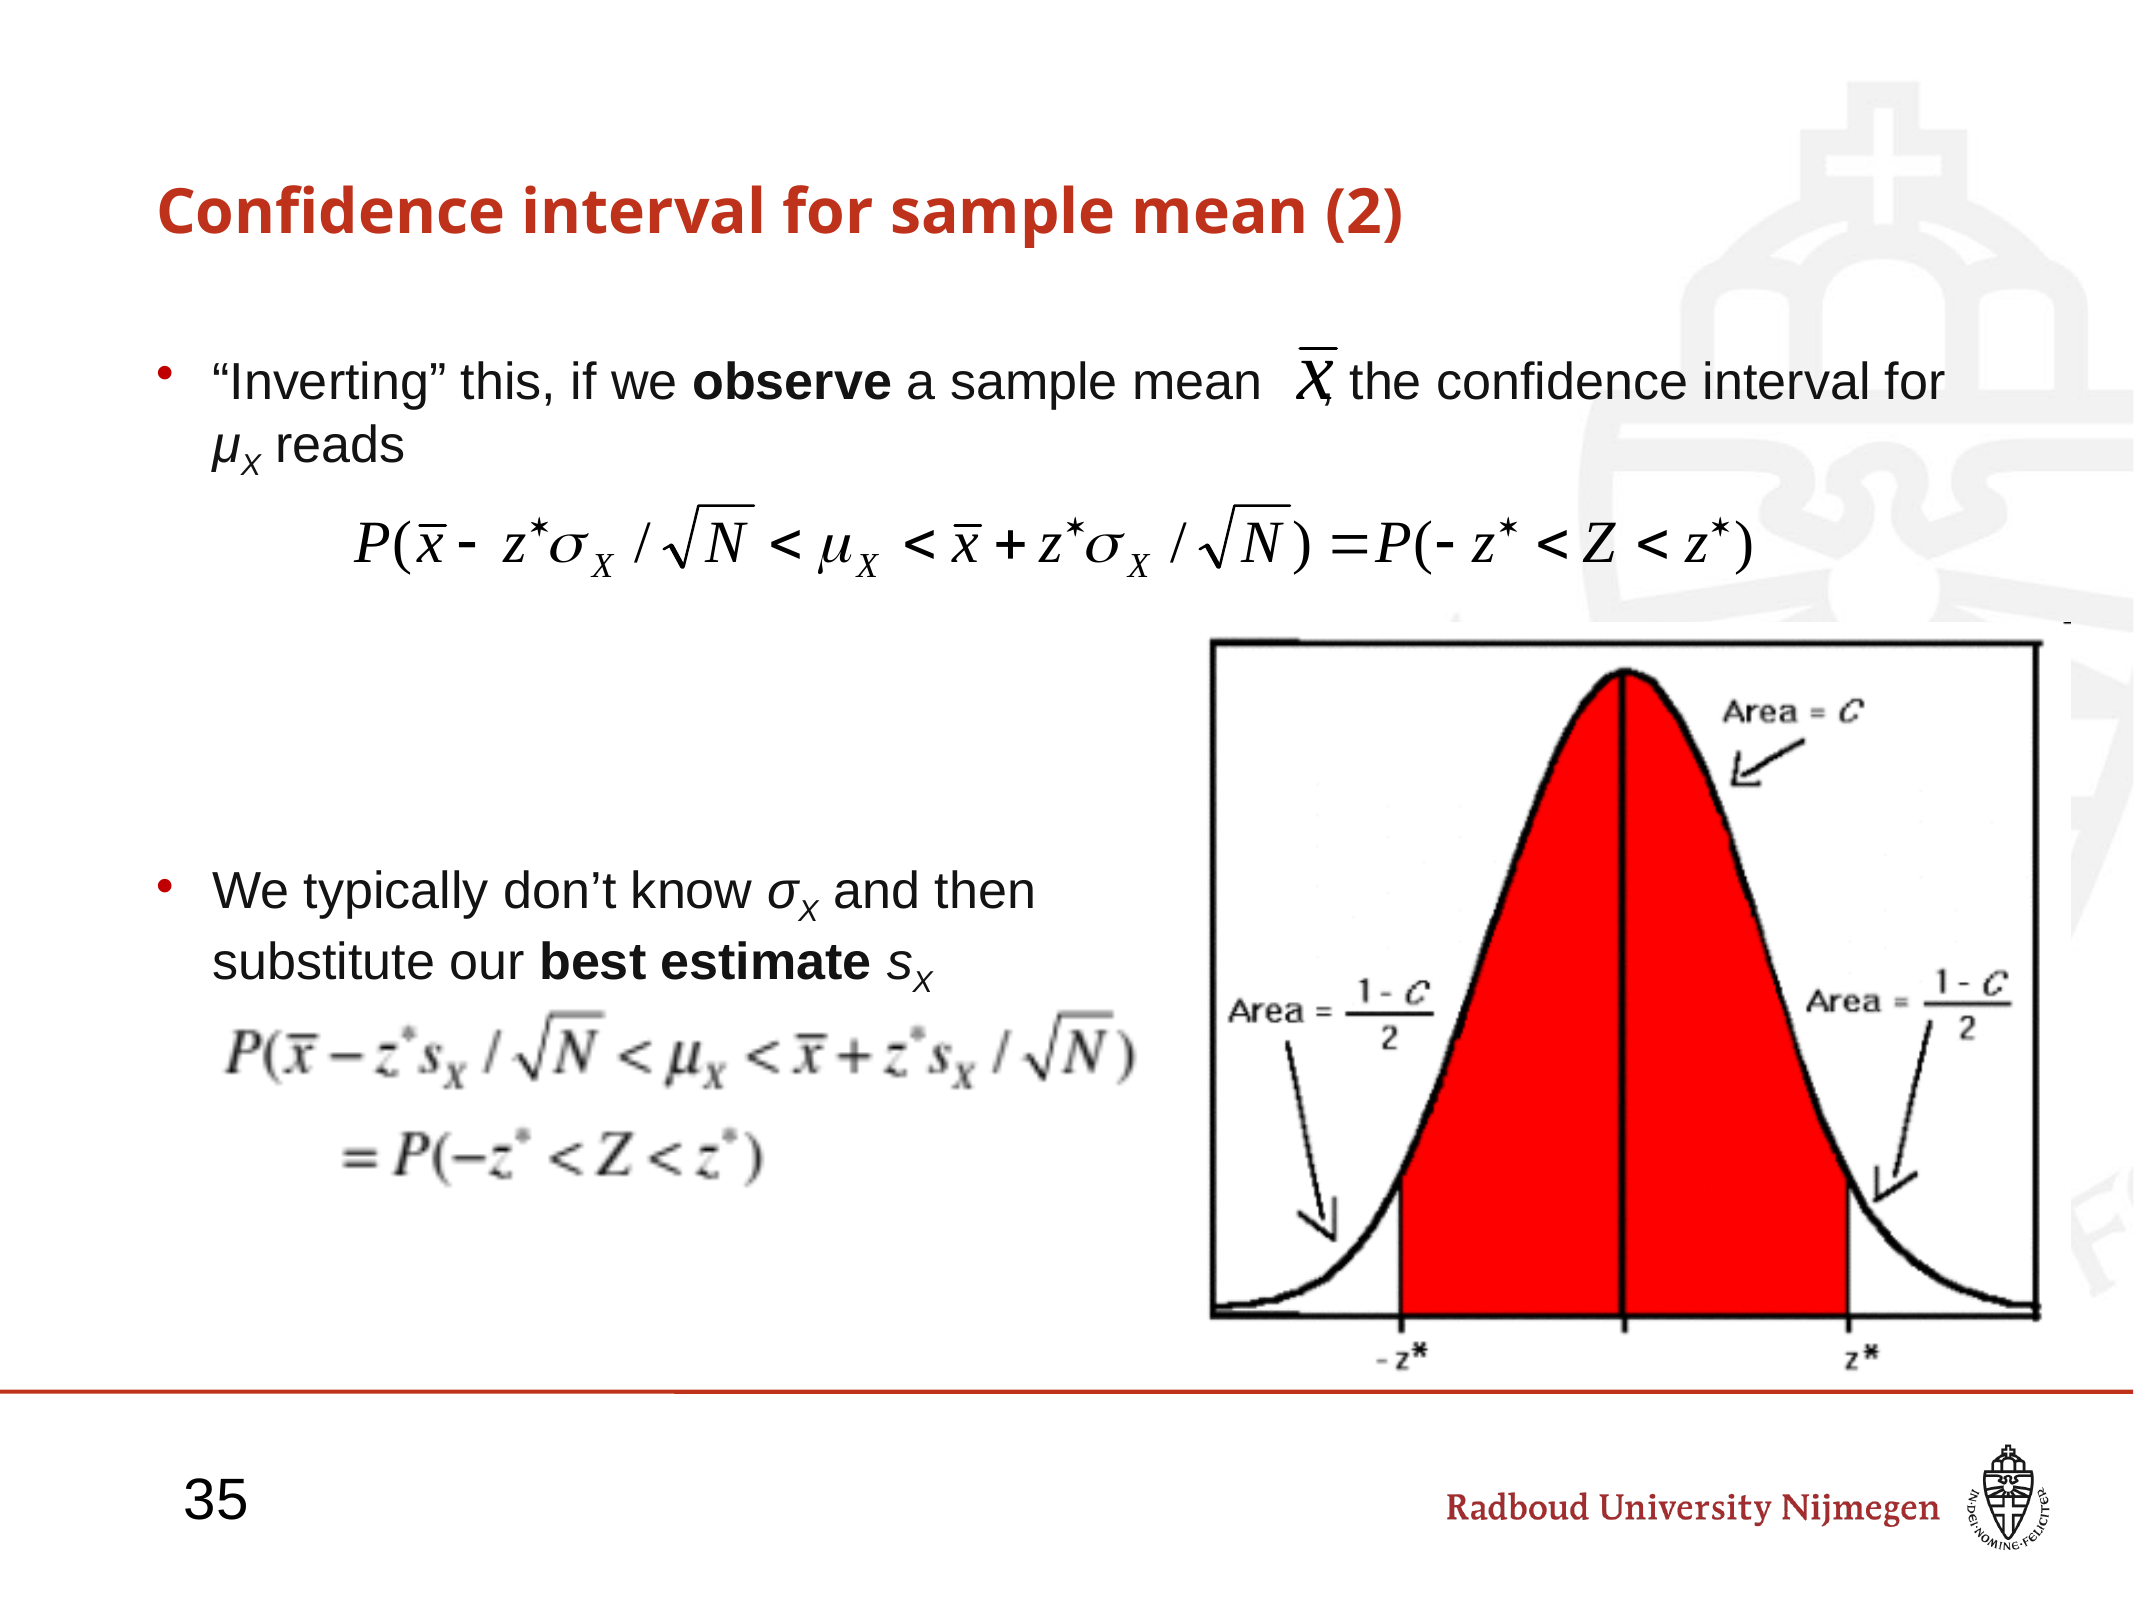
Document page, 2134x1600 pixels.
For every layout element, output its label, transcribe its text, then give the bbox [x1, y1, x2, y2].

picture [0, 1394, 2134, 1600]
list “Inverting” this, if we observe a sample mean , the confidence interval for μX reads We typically don’t know σX and then substitute our best estimate sX [147, 339, 1961, 1325]
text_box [215, 1000, 1142, 1197]
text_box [343, 492, 1764, 588]
slide_number 35 [168, 1453, 667, 1540]
picture [0, 0, 2134, 1389]
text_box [1280, 330, 1357, 422]
title Confidence interval for sample mean (2) [147, 162, 1961, 336]
